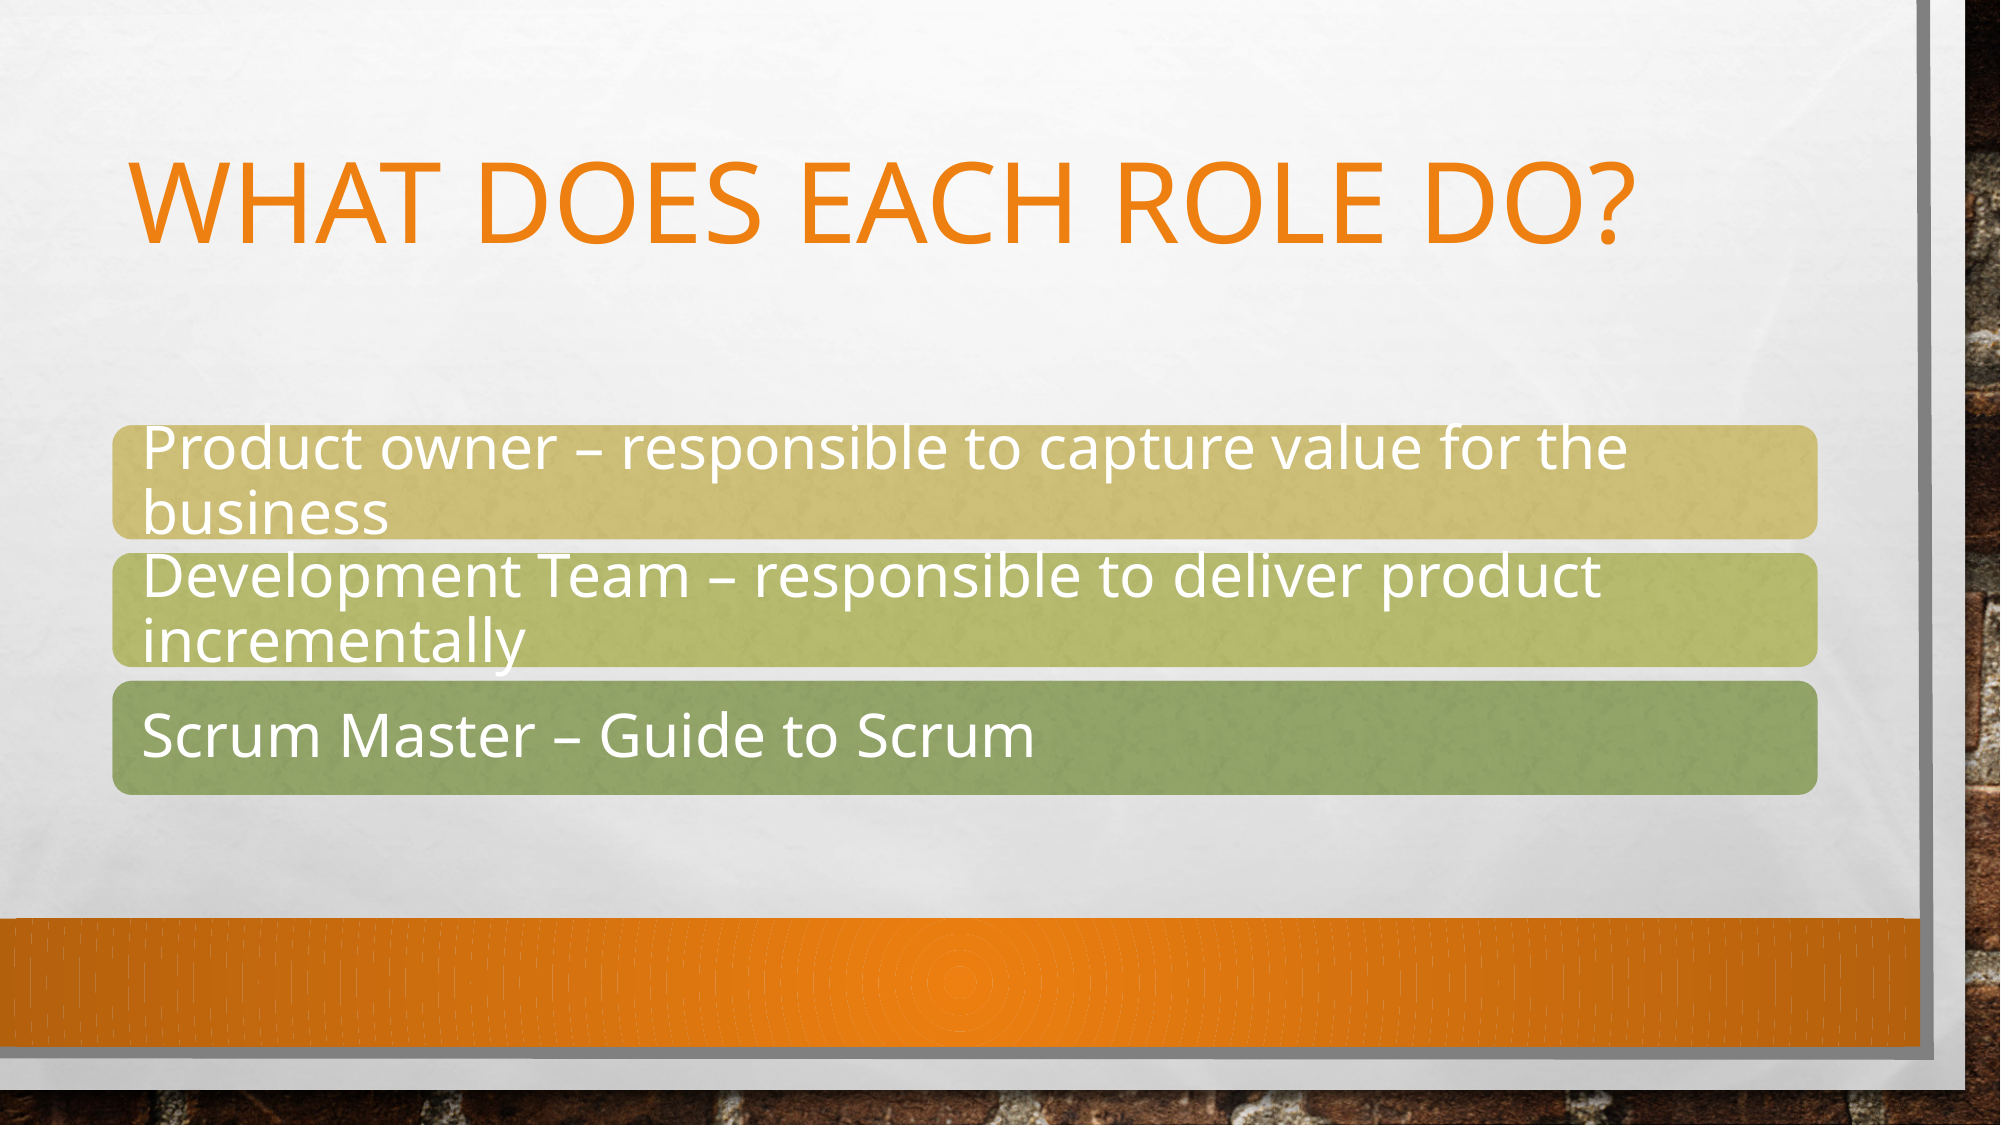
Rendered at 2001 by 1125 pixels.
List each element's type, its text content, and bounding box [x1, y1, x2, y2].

title What does each role do? [112, 112, 1818, 302]
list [112, 338, 1818, 883]
picture [0, 0, 2000, 1125]
